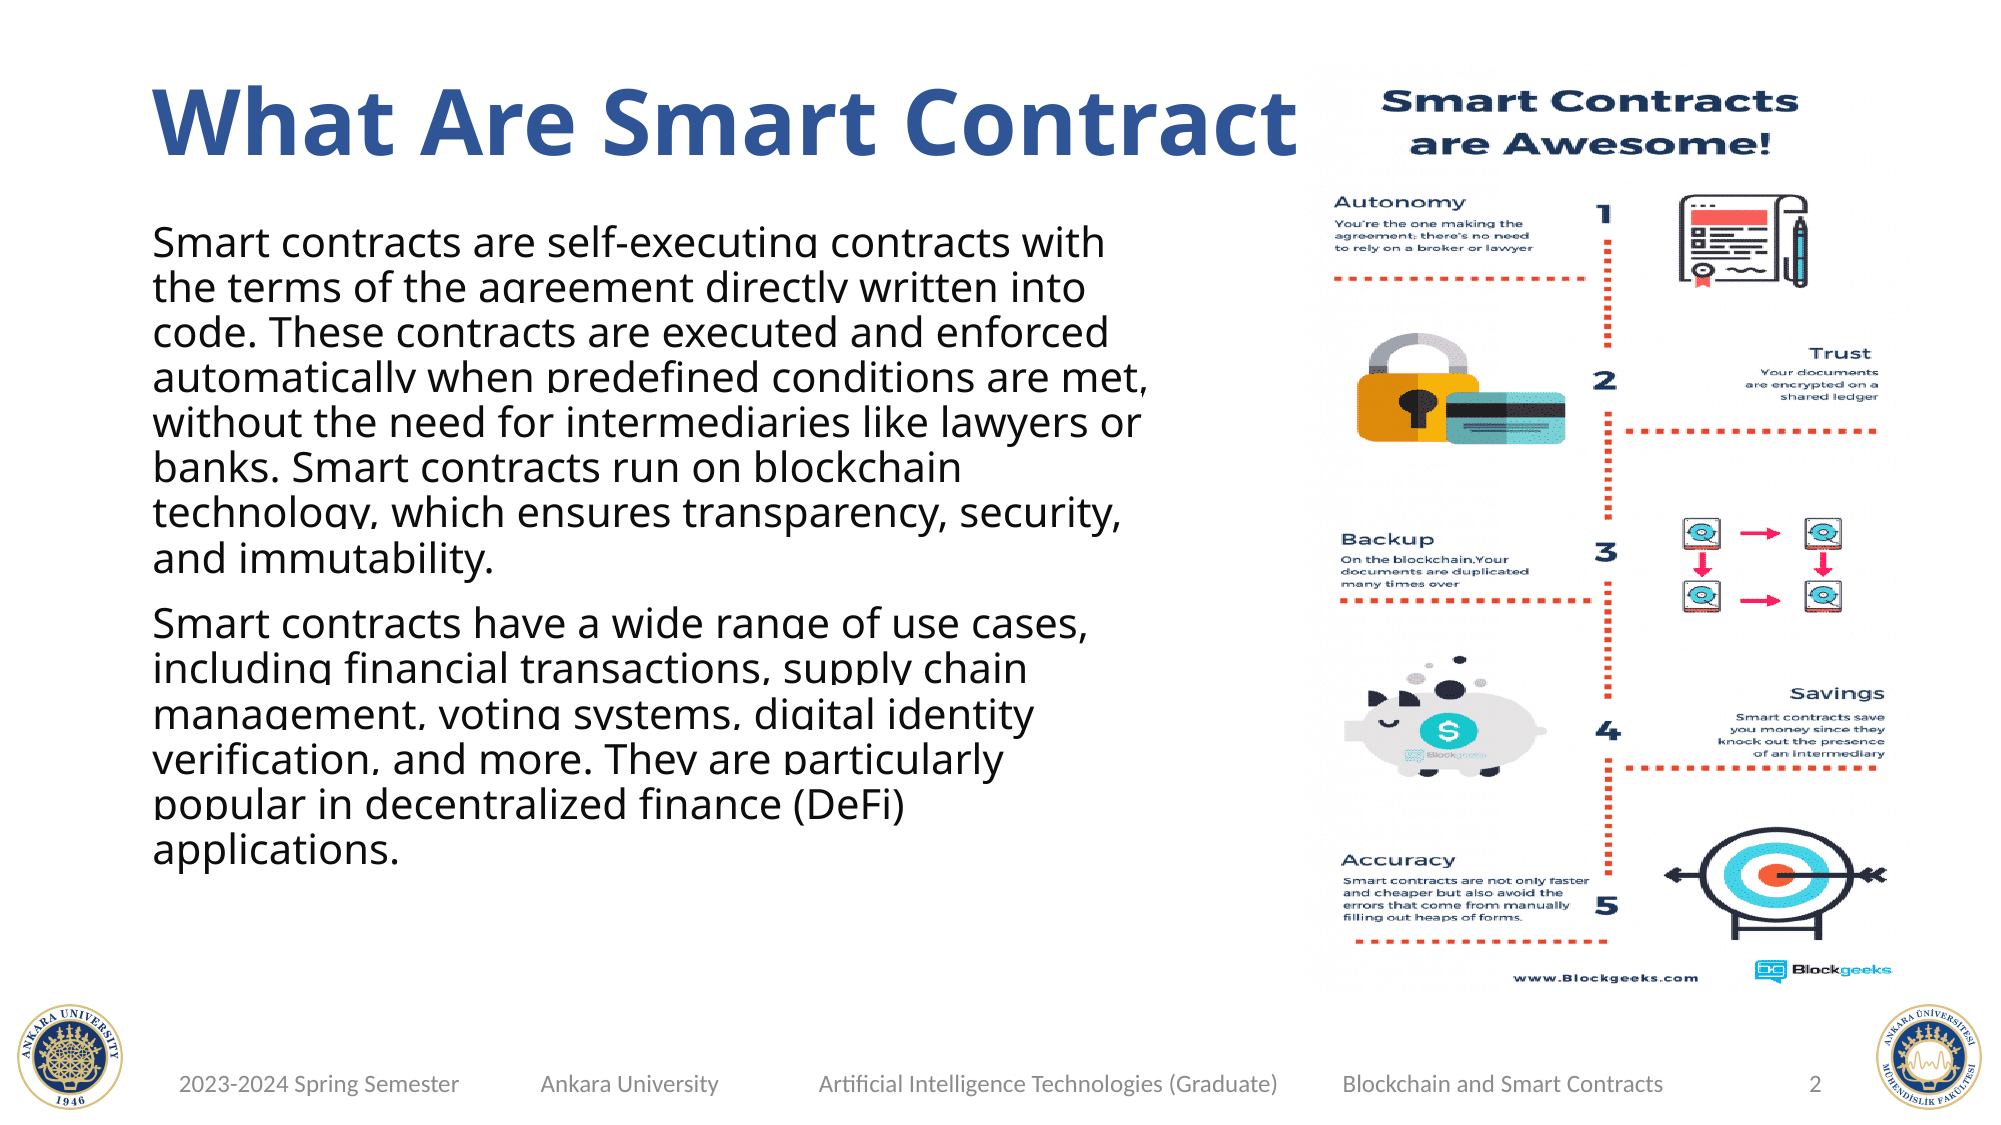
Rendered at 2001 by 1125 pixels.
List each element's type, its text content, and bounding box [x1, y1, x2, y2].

title What Are Smart Contracts? [137, 59, 1303, 192]
picture [17, 1004, 123, 1110]
slide_number 2 [1751, 1052, 1837, 1113]
picture [1876, 1004, 1982, 1110]
picture [1303, 59, 1911, 994]
list Smart contracts are self-executing contracts with the terms of the agreement directly written into code. These contracts are executed and enforced automatically when predefined conditions are met, without the need for intermediaries like lawyers or banks. Smart contracts run on blockchain technology, which ensures transparency, security, and immutability. Smart contracts have a wide range of use cases, including financial transactions, supply chain management, voting systems, digital identity verification, and more. They are particularly popular in decentralized finance (DeFi) applications. [137, 214, 1175, 1030]
